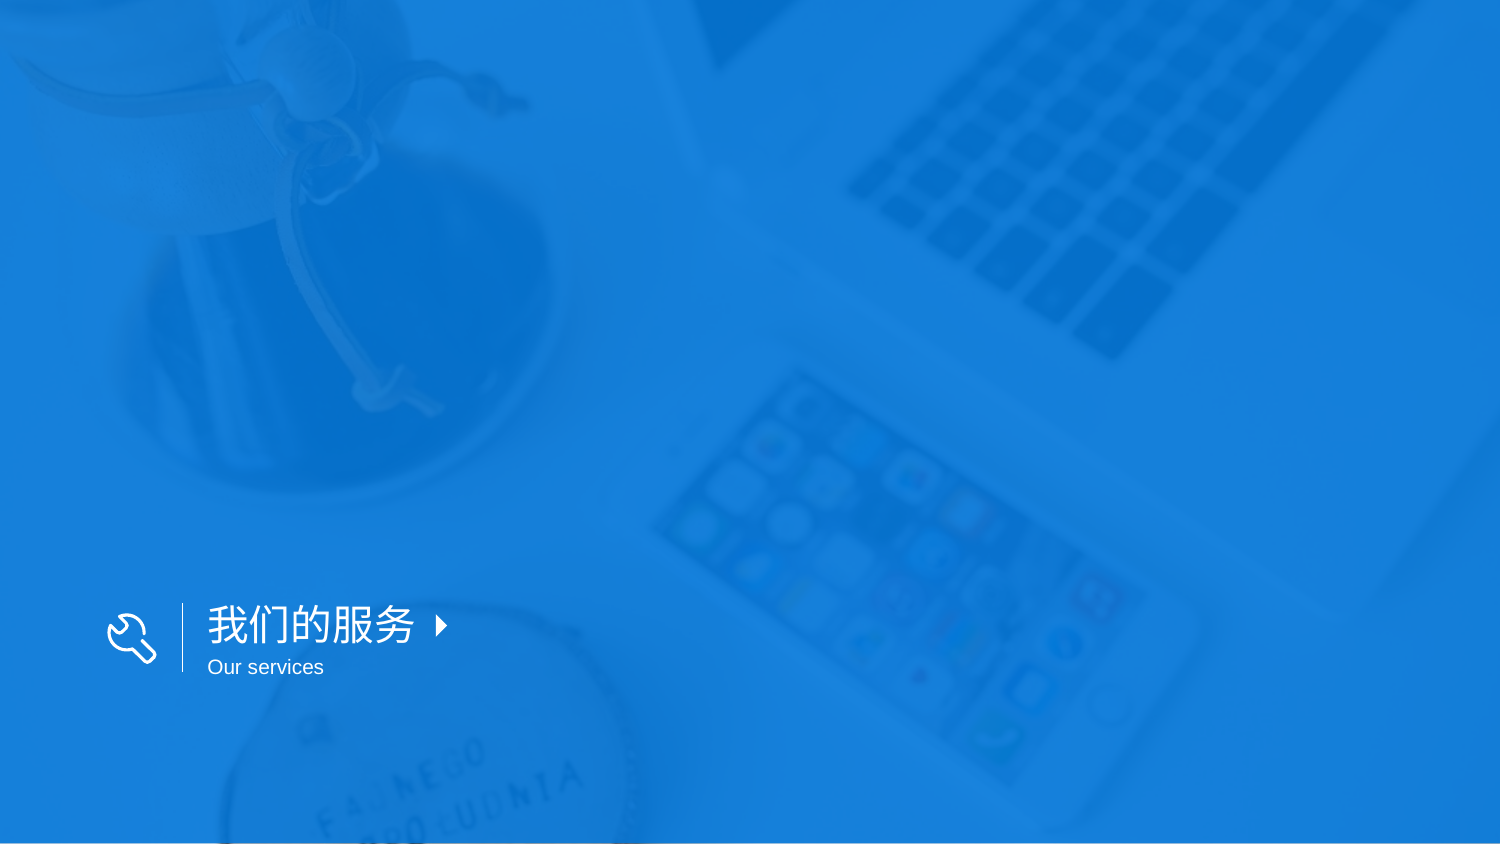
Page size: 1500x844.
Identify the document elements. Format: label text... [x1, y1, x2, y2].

text_box 我们的服务 [207, 598, 417, 650]
text_box [0, 0, 1500, 844]
text_box [107, 613, 157, 665]
text_box Our services [207, 653, 503, 679]
text_box [435, 614, 448, 637]
